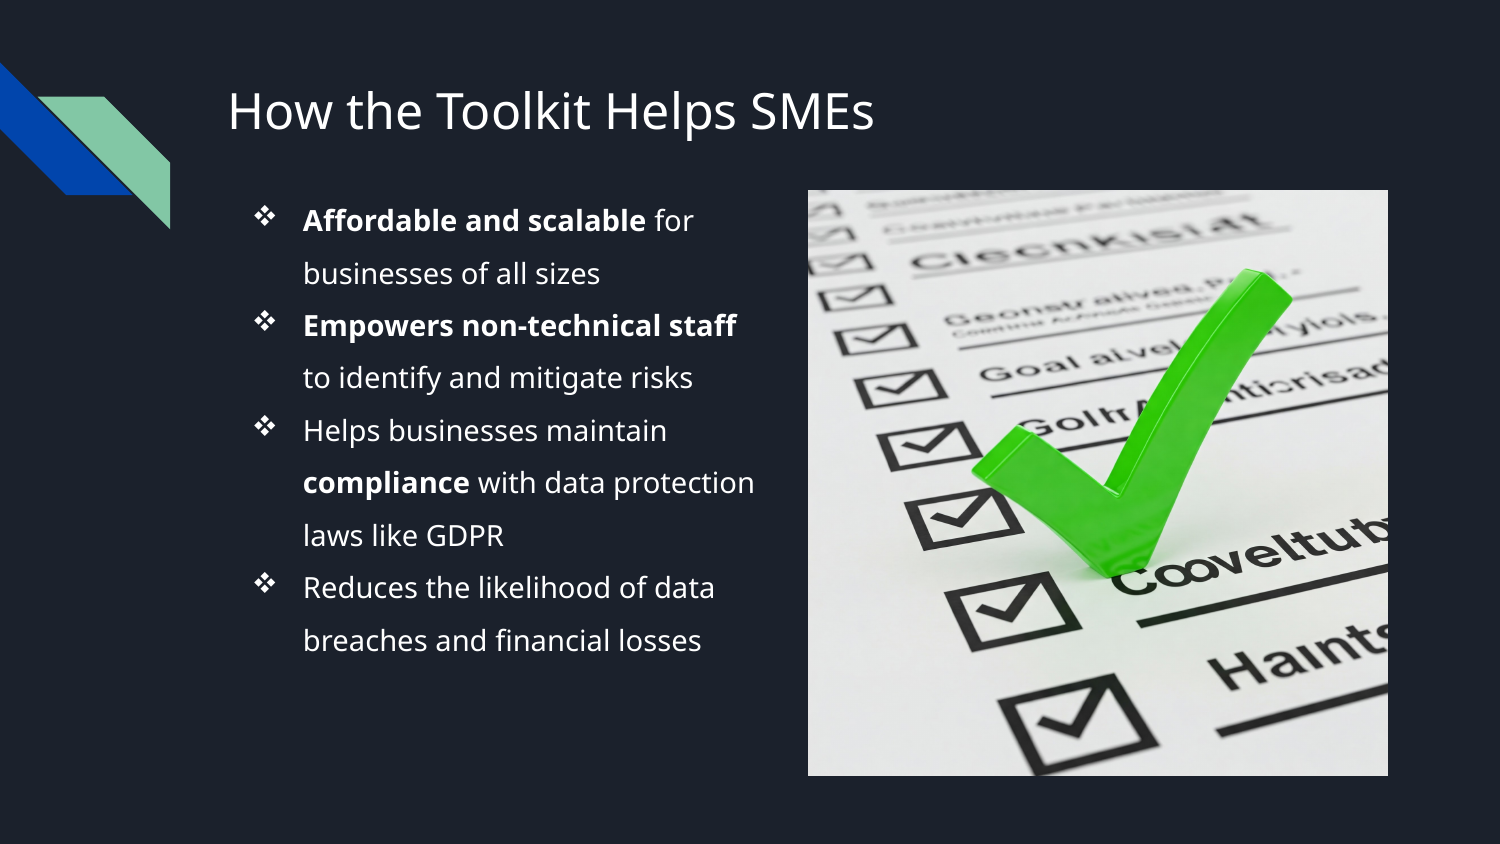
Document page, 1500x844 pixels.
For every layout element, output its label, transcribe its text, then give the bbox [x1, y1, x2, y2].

title How the Toolkit Helps SMEs [212, 64, 1368, 215]
picture [808, 190, 1388, 776]
list Affordable and scalable for businesses of all sizes Empowers non-technical staff to identify and mitigate risks Helps businesses maintain compliance with data protection laws like GDPR Reduces the likelihood of data breaches and financial losses [212, 170, 772, 735]
